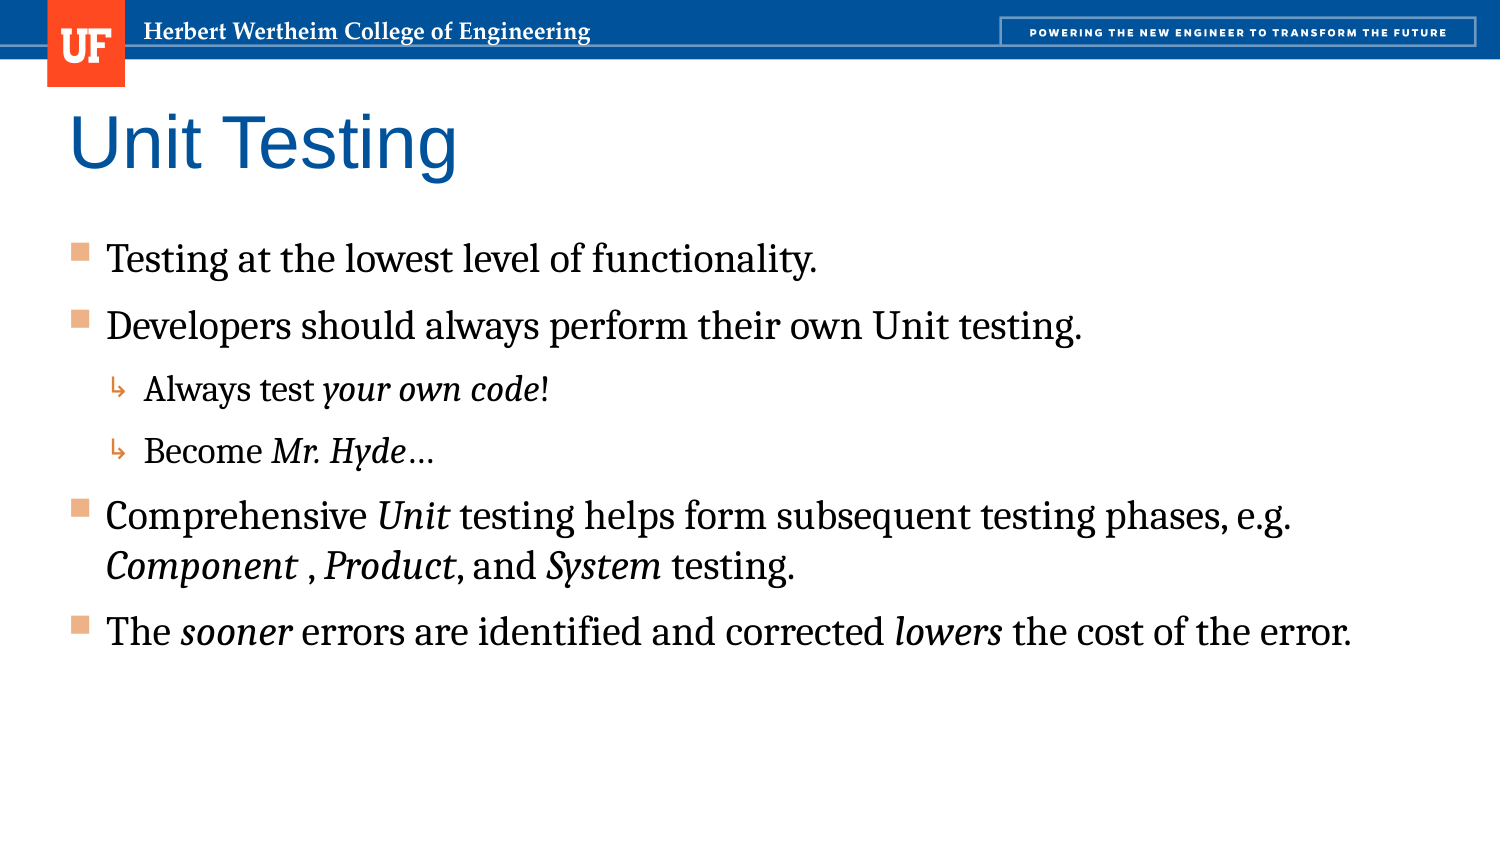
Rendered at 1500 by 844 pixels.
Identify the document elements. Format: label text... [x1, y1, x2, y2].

list Testing at the lowest level of functionality. Developers should always perform their own Unit testing. Always test your own code! Become Mr. Hyde… Comprehensive Unit testing helps form subsequent testing phases, e.g. Component , Product, and System testing. The sooner errors are identified and corrected lowers the cost of the error. [53, 223, 1447, 803]
title Unit Testing [53, 86, 1414, 223]
picture [0, 0, 1500, 87]
